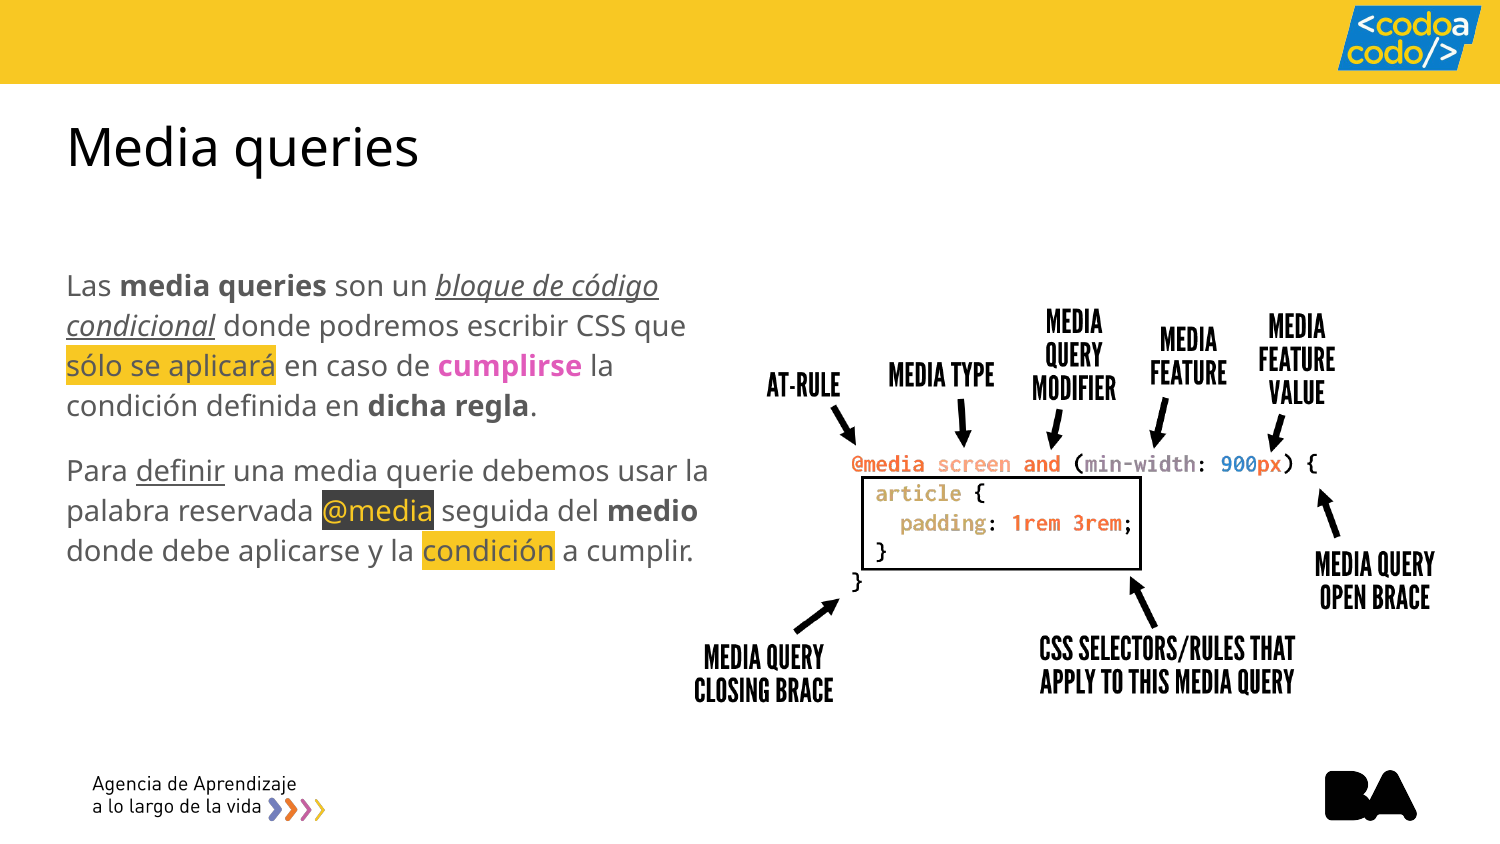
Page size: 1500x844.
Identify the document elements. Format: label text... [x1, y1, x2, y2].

picture [1337, 5, 1482, 71]
picture [677, 294, 1450, 732]
title Media queries [51, 98, 1449, 192]
picture [70, 756, 344, 835]
list Las media queries son un bloque de código condicional donde podremos escribir CSS que sólo se aplicará en caso de cumplirse la condición definida en dicha regla. Para definir una media querie debemos usar la palabra reservada @media seguida del medio donde debe aplicarse y la condición a cumplir. [51, 246, 764, 752]
picture [1325, 770, 1417, 821]
